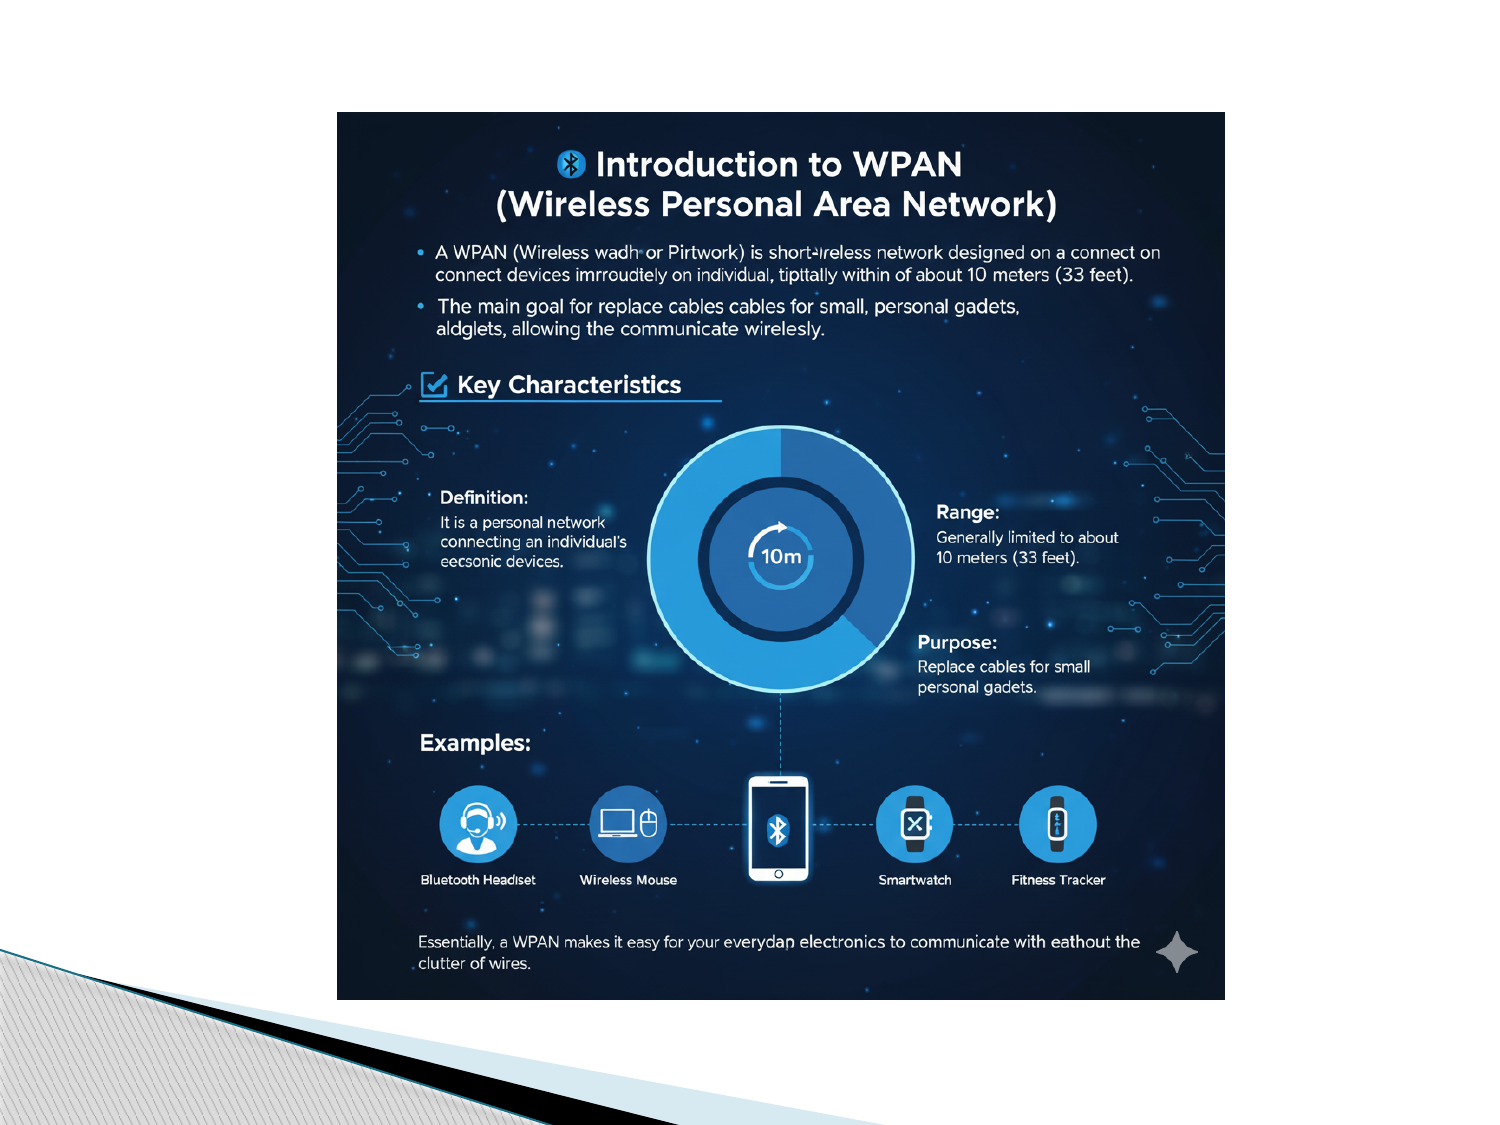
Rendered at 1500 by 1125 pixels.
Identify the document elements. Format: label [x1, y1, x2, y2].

list [337, 112, 1226, 1001]
